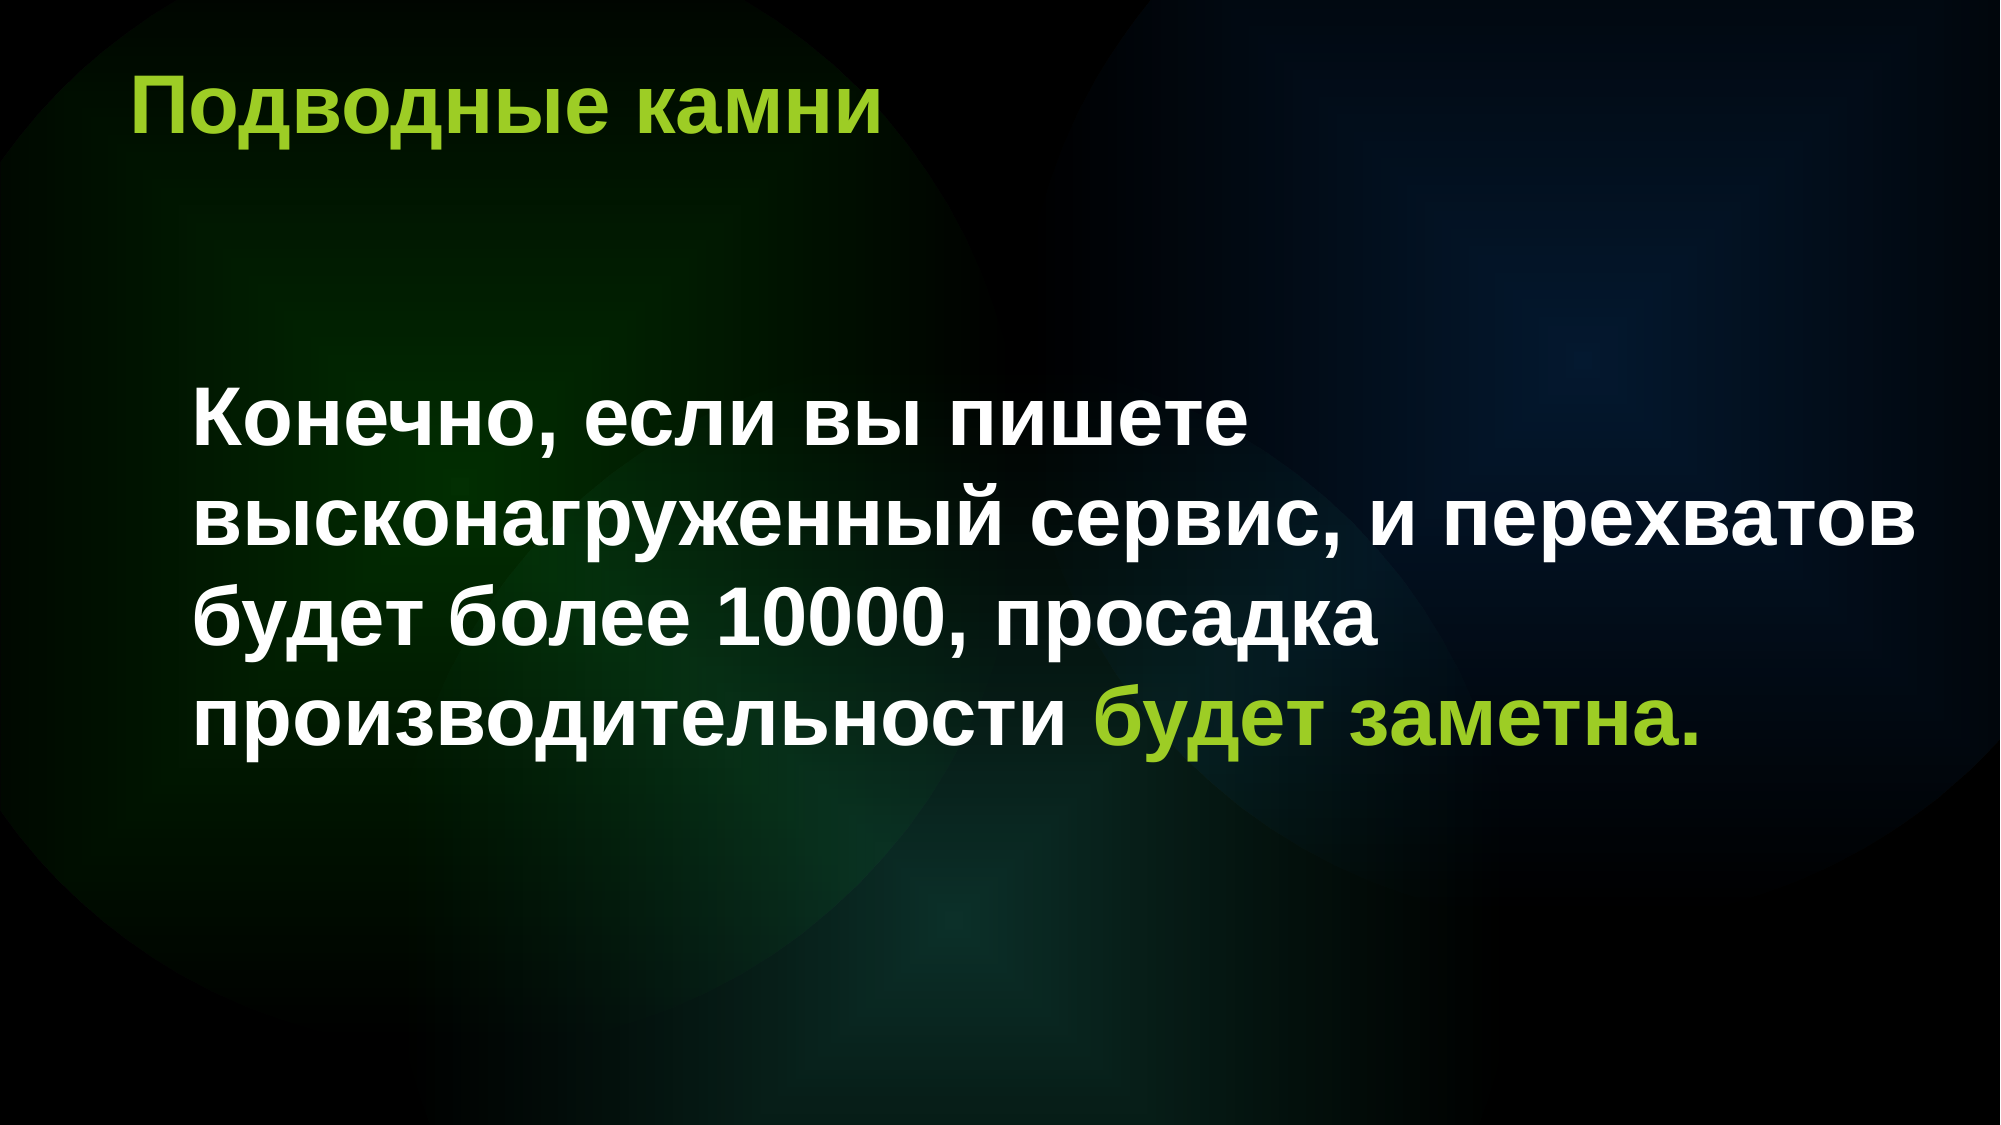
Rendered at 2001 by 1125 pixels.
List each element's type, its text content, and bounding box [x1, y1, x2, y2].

text_box Подводные камни [124, 73, 1209, 153]
text_box Конечно, если вы пишете высконагруженный сервис, и перехватов будет более 10000, просадка производительности будет заметна. [187, 358, 1942, 767]
